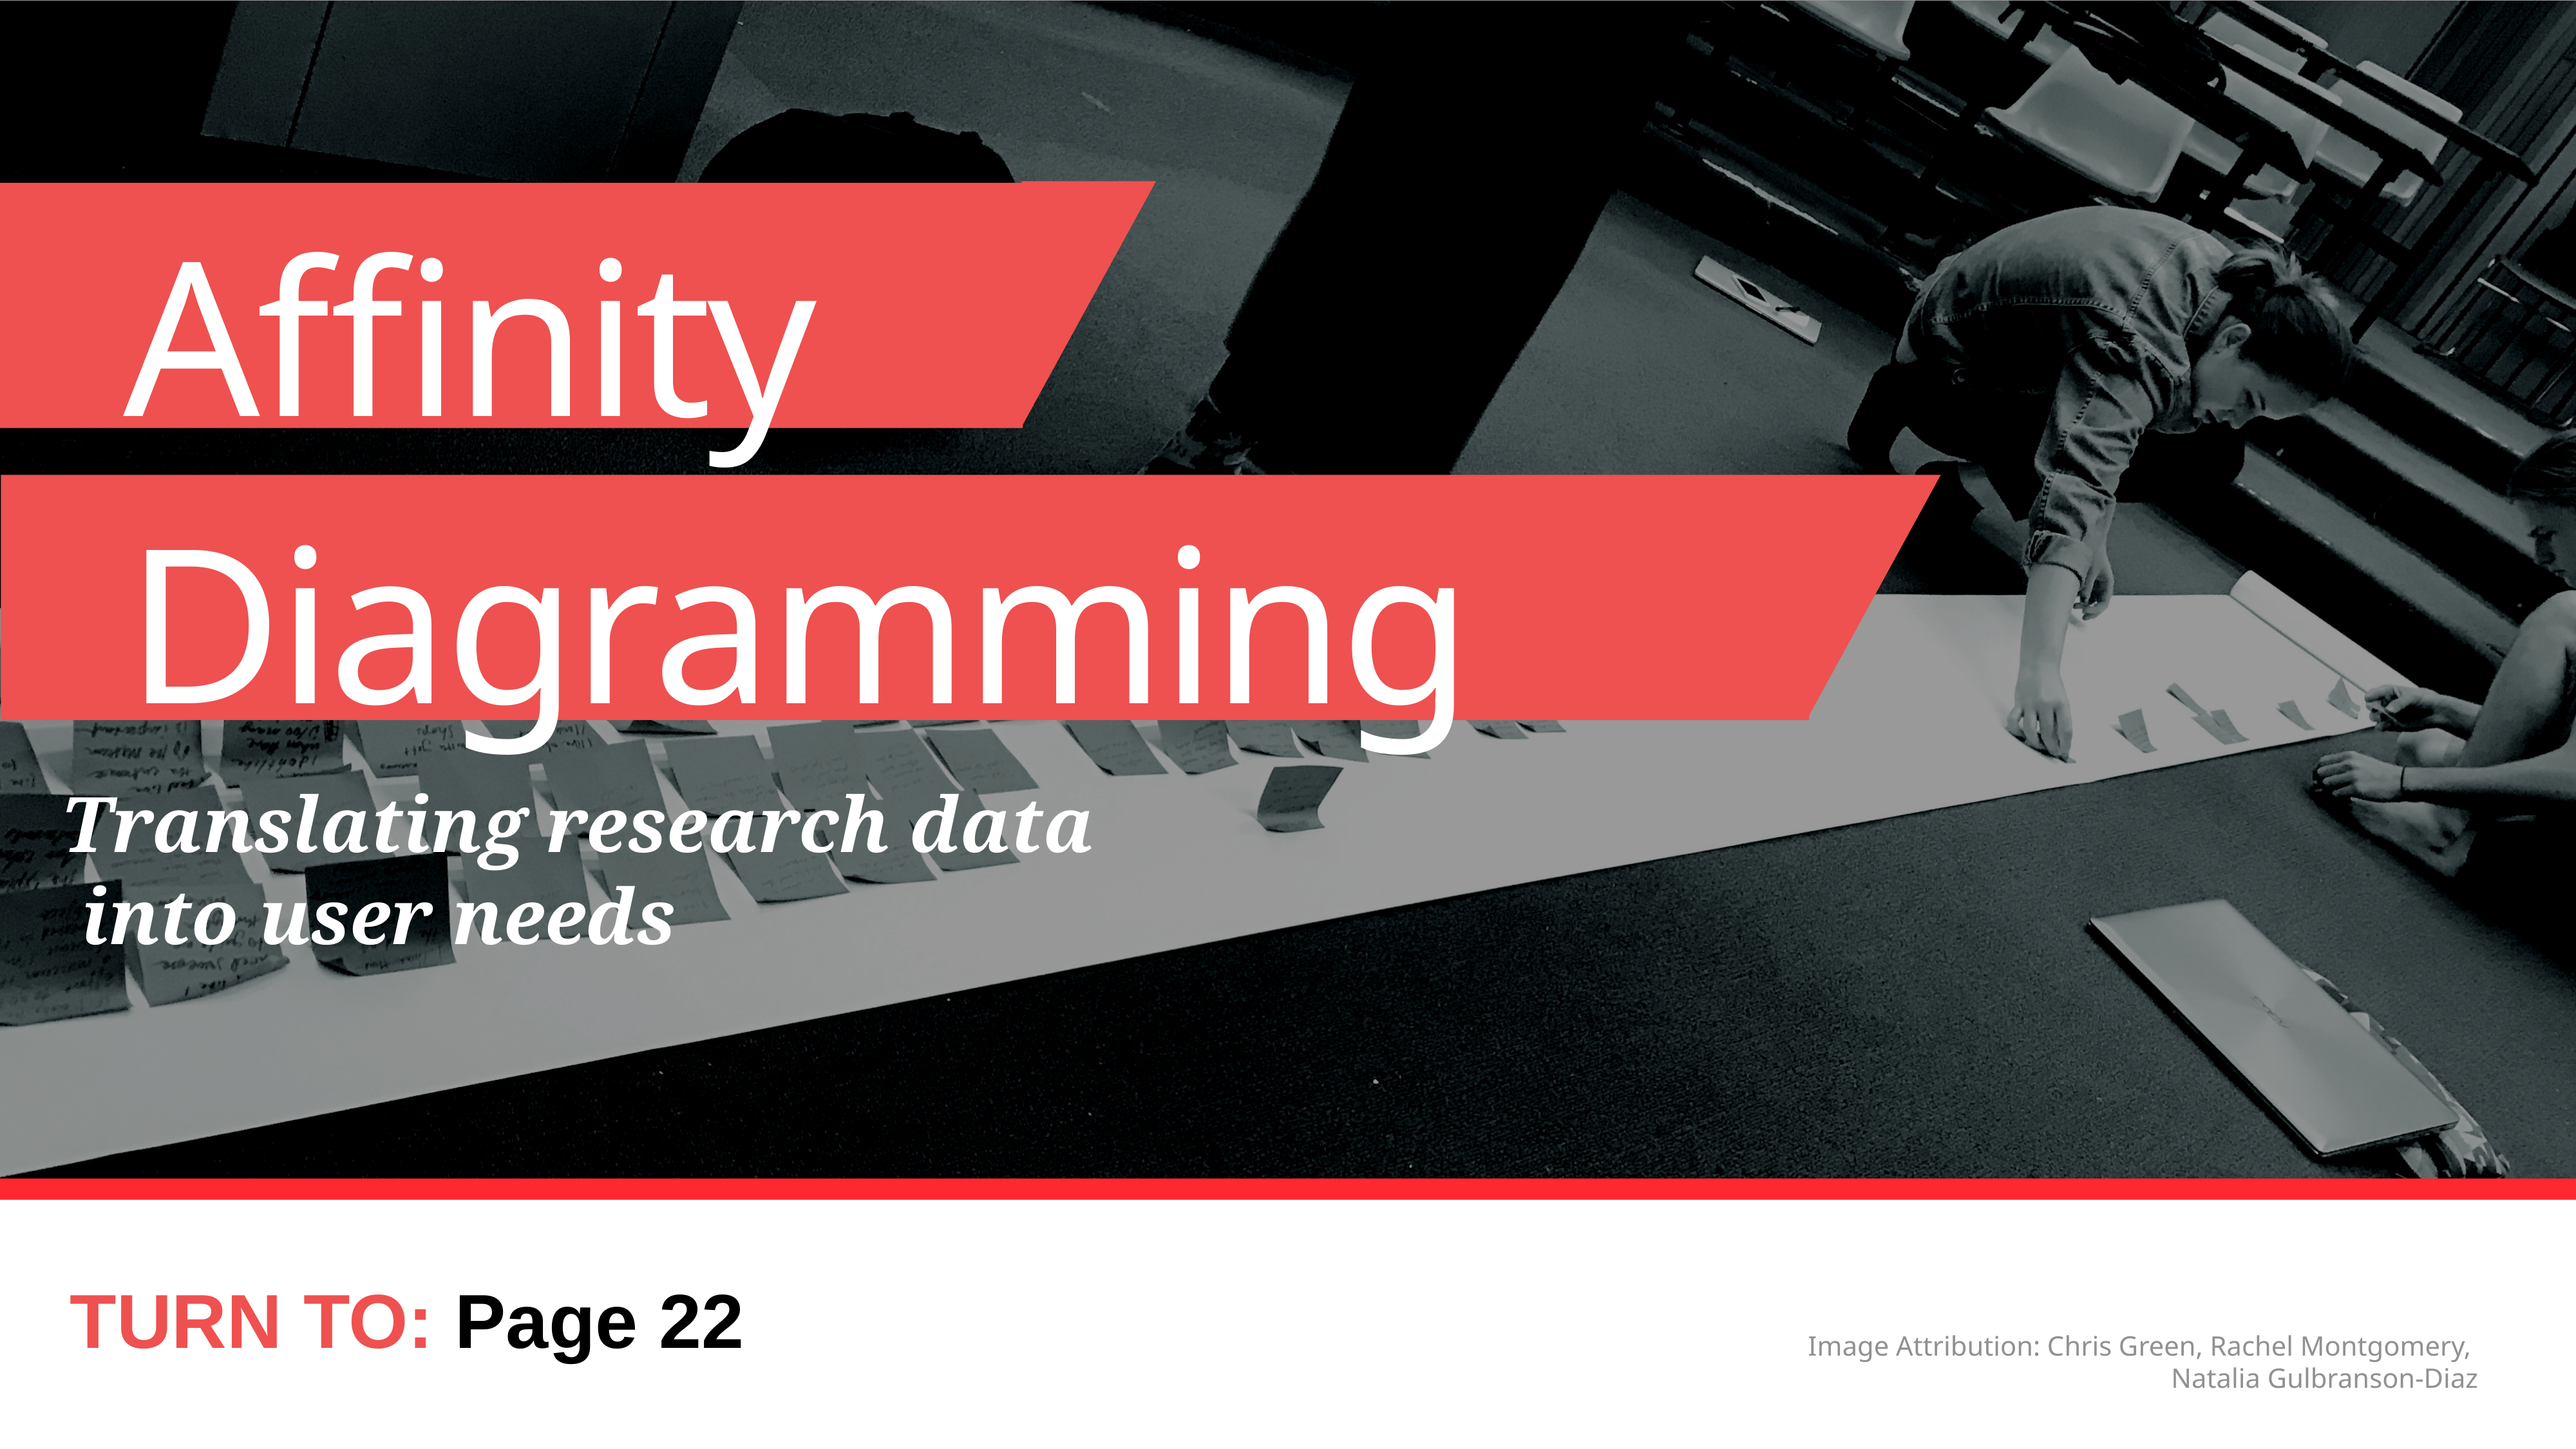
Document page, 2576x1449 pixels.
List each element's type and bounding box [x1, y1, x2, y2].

text_box [0, 0, 2576, 1401]
